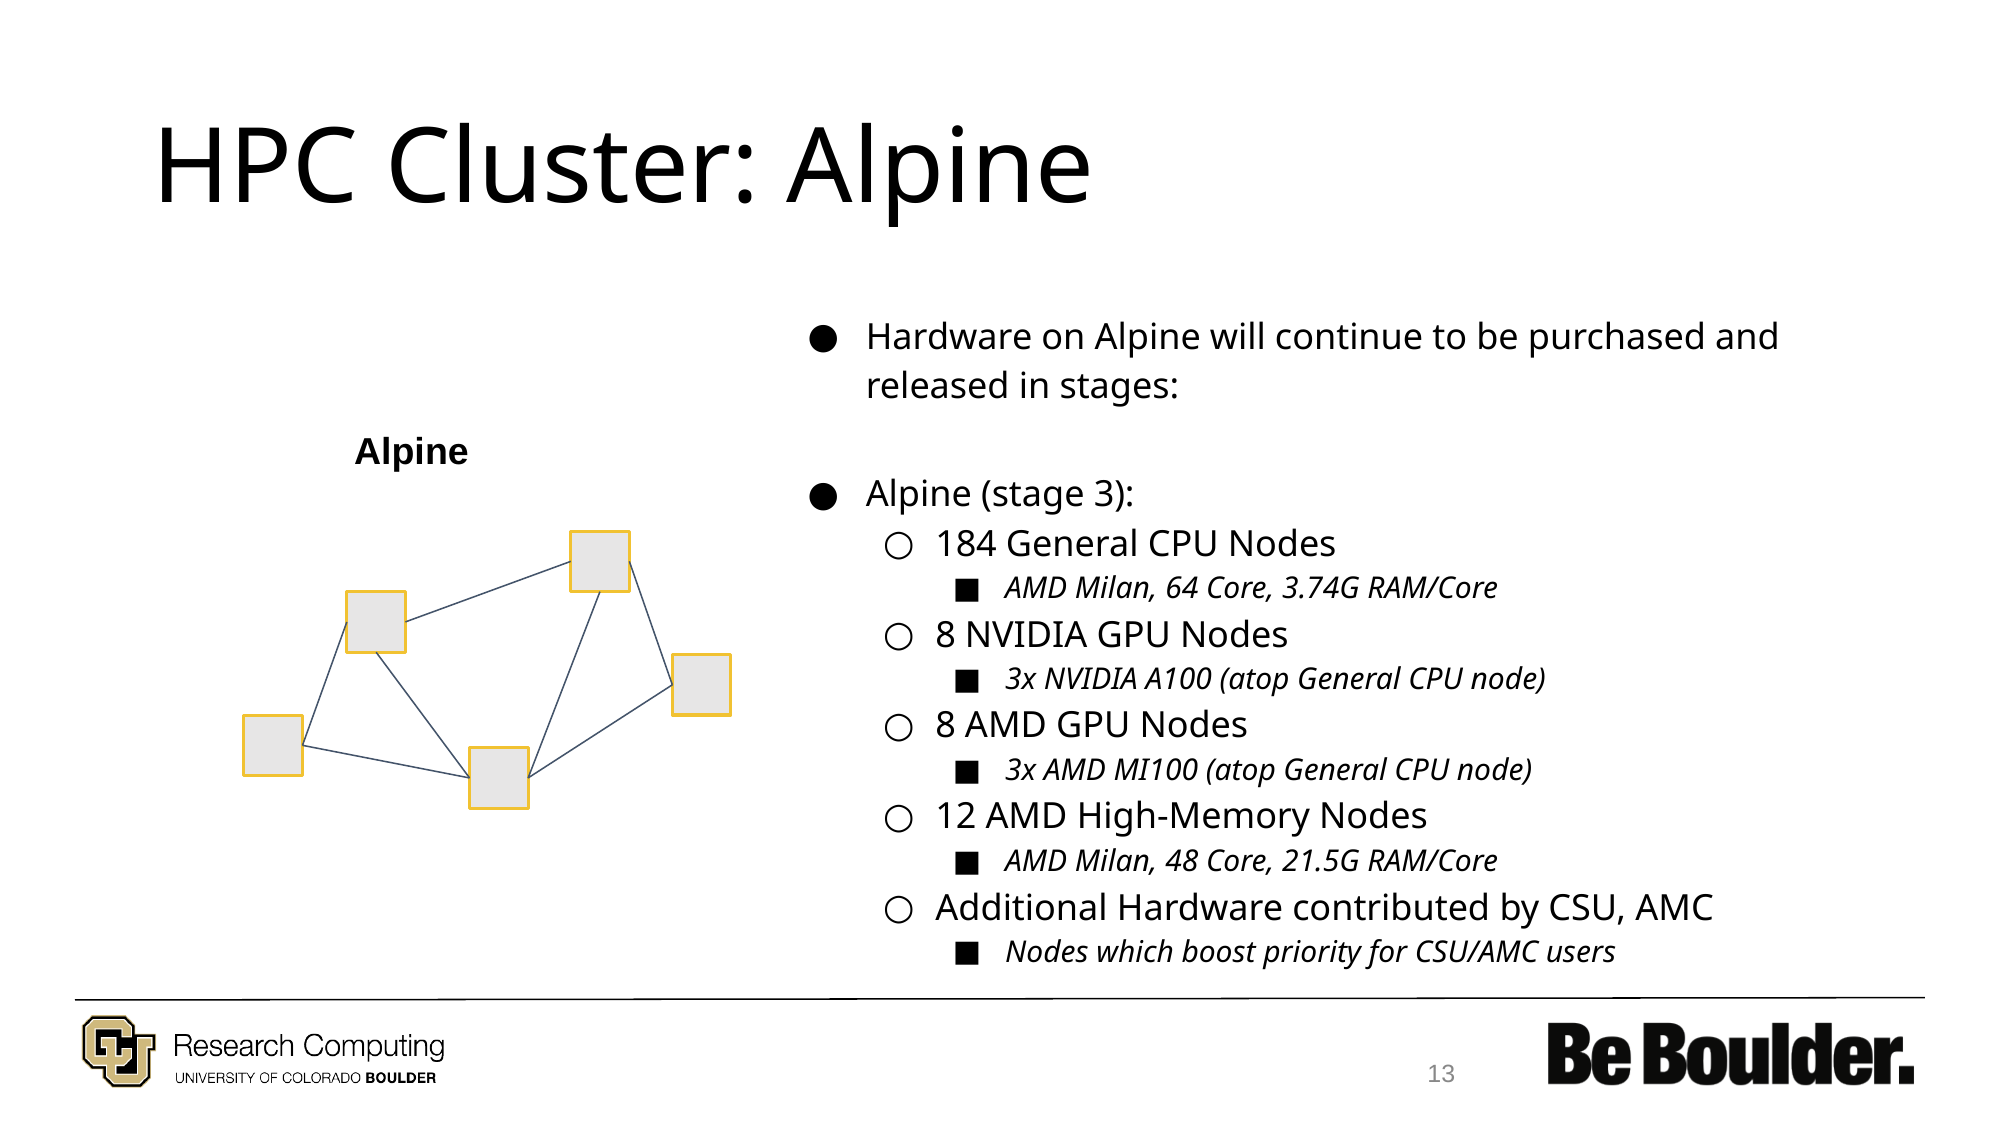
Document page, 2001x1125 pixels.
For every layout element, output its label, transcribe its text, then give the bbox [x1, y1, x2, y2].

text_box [243, 411, 732, 809]
slide_number 13 [1412, 1042, 1525, 1103]
picture [81, 1015, 444, 1088]
list Hardware on Alpine will continue to be purchased and released in stages: Alpine (stage 3): 184 General CPU Nodes AMD Milan, 64 Core, 3.74G RAM/Core 8 NVIDIA GPU Nodes 3x NVIDIA A100 (atop General CPU node) 8 AMD GPU Nodes 3x AMD MI100 (atop General CPU node) 12 AMD High-Memory Nodes AMD Milan, 48 Core, 21.5G RAM/Core Additional Hardware contributed by CSU, AMC Nodes which boost priority for CSU/AMC users [781, 299, 1863, 983]
title HPC Cluster: Alpine [137, 59, 1863, 278]
picture [1524, 1015, 1938, 1088]
